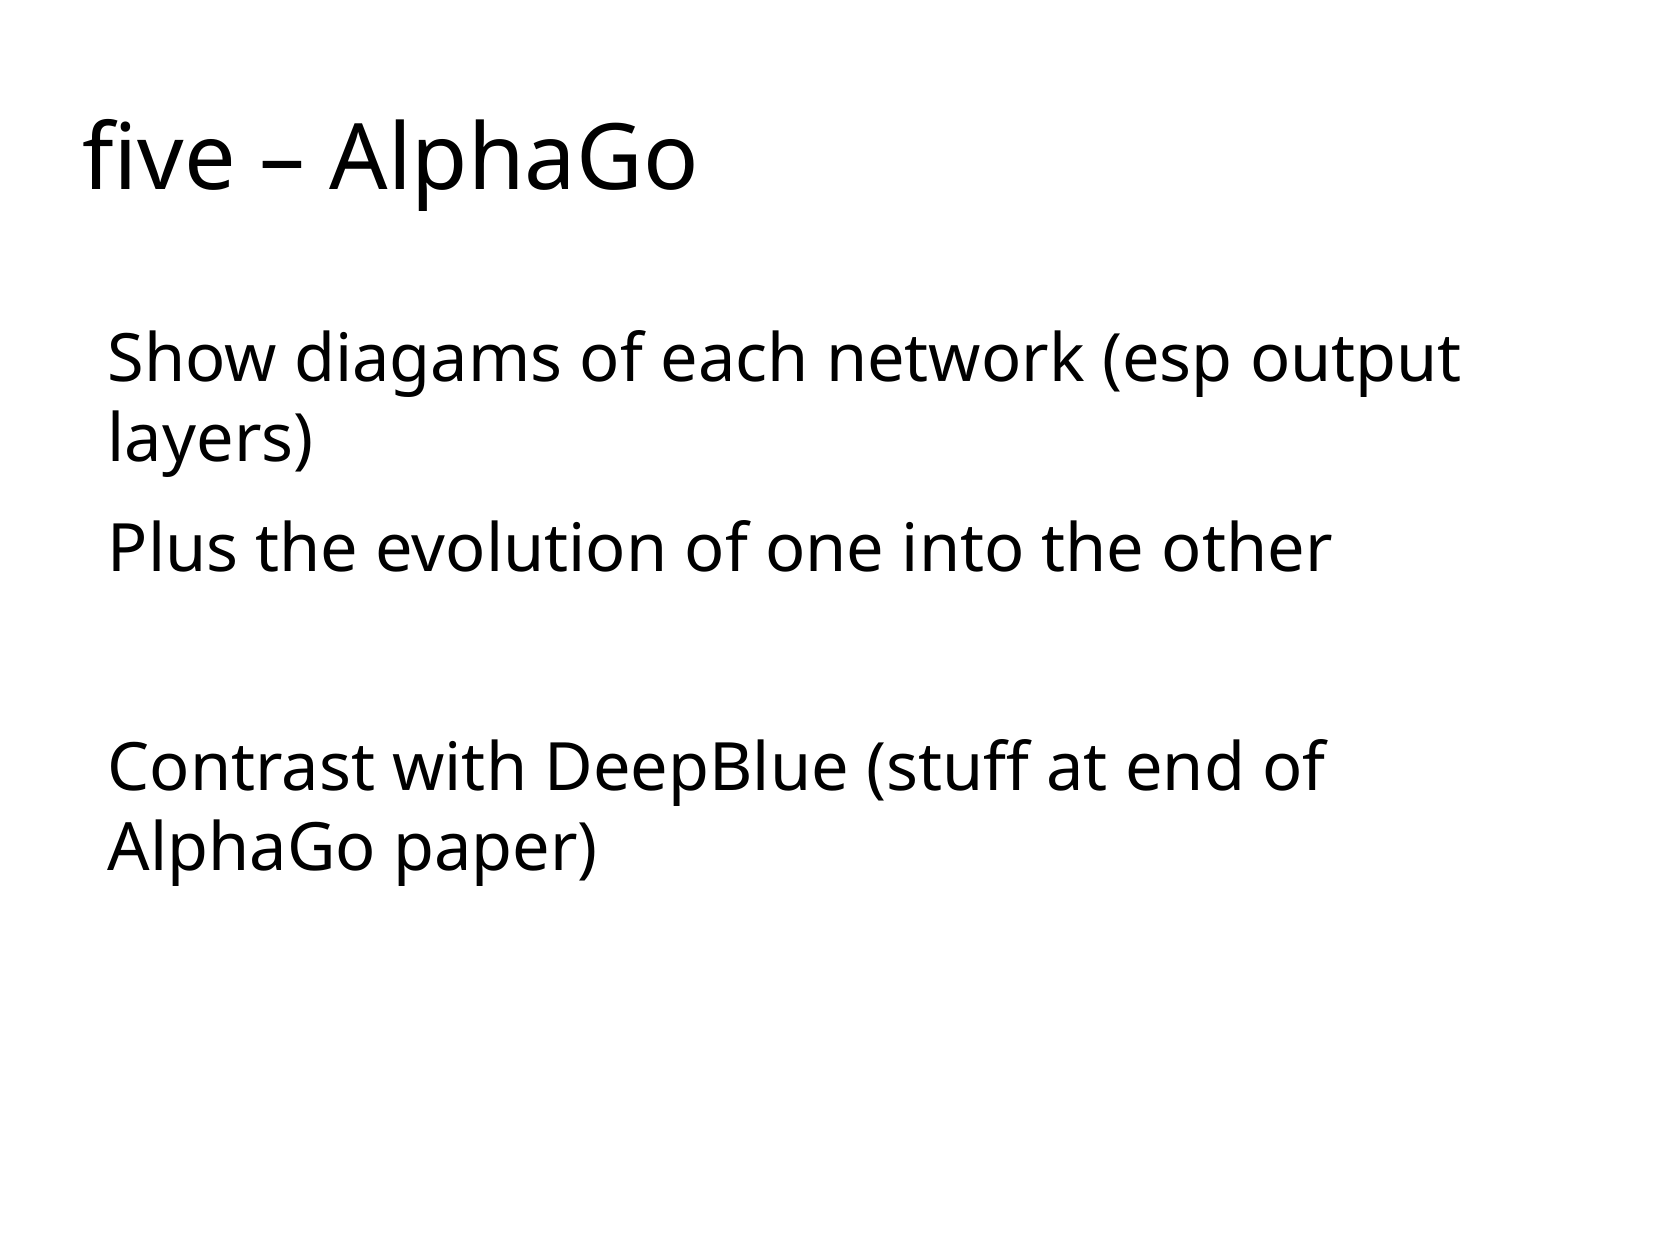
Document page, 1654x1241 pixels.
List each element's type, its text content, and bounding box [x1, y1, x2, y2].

title five – AlphaGo [82, 49, 1571, 257]
text_box [82, 290, 1571, 1010]
text_box Show diagams of each network (esp output layers) Plus the evolution of one into the other Contrast with DeepBlue (stuff at end of AlphaGo paper) [107, 315, 1596, 1035]
